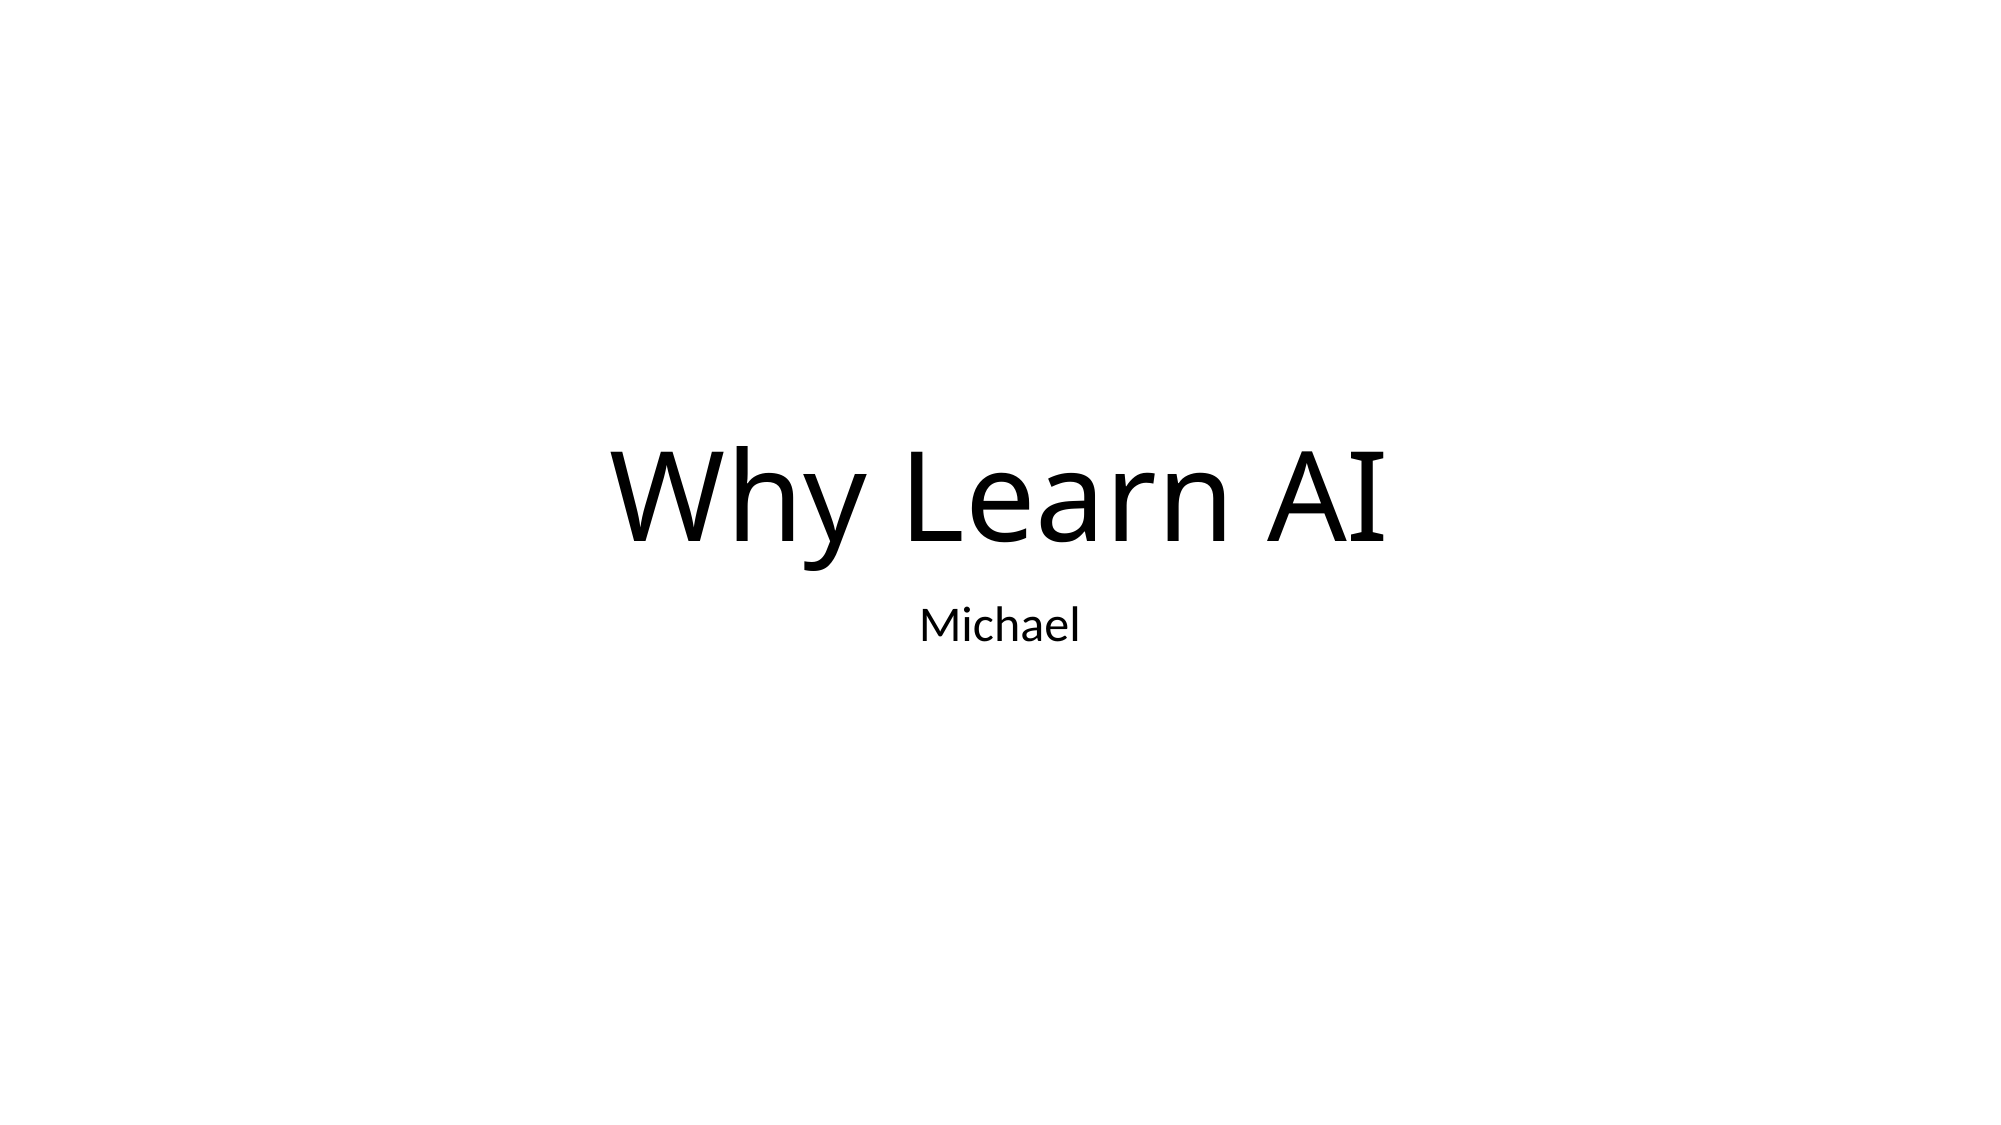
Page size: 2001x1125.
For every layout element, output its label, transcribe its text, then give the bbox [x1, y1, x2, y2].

title Why Learn AI [249, 184, 1750, 576]
subtitle Michael [249, 590, 1750, 863]
